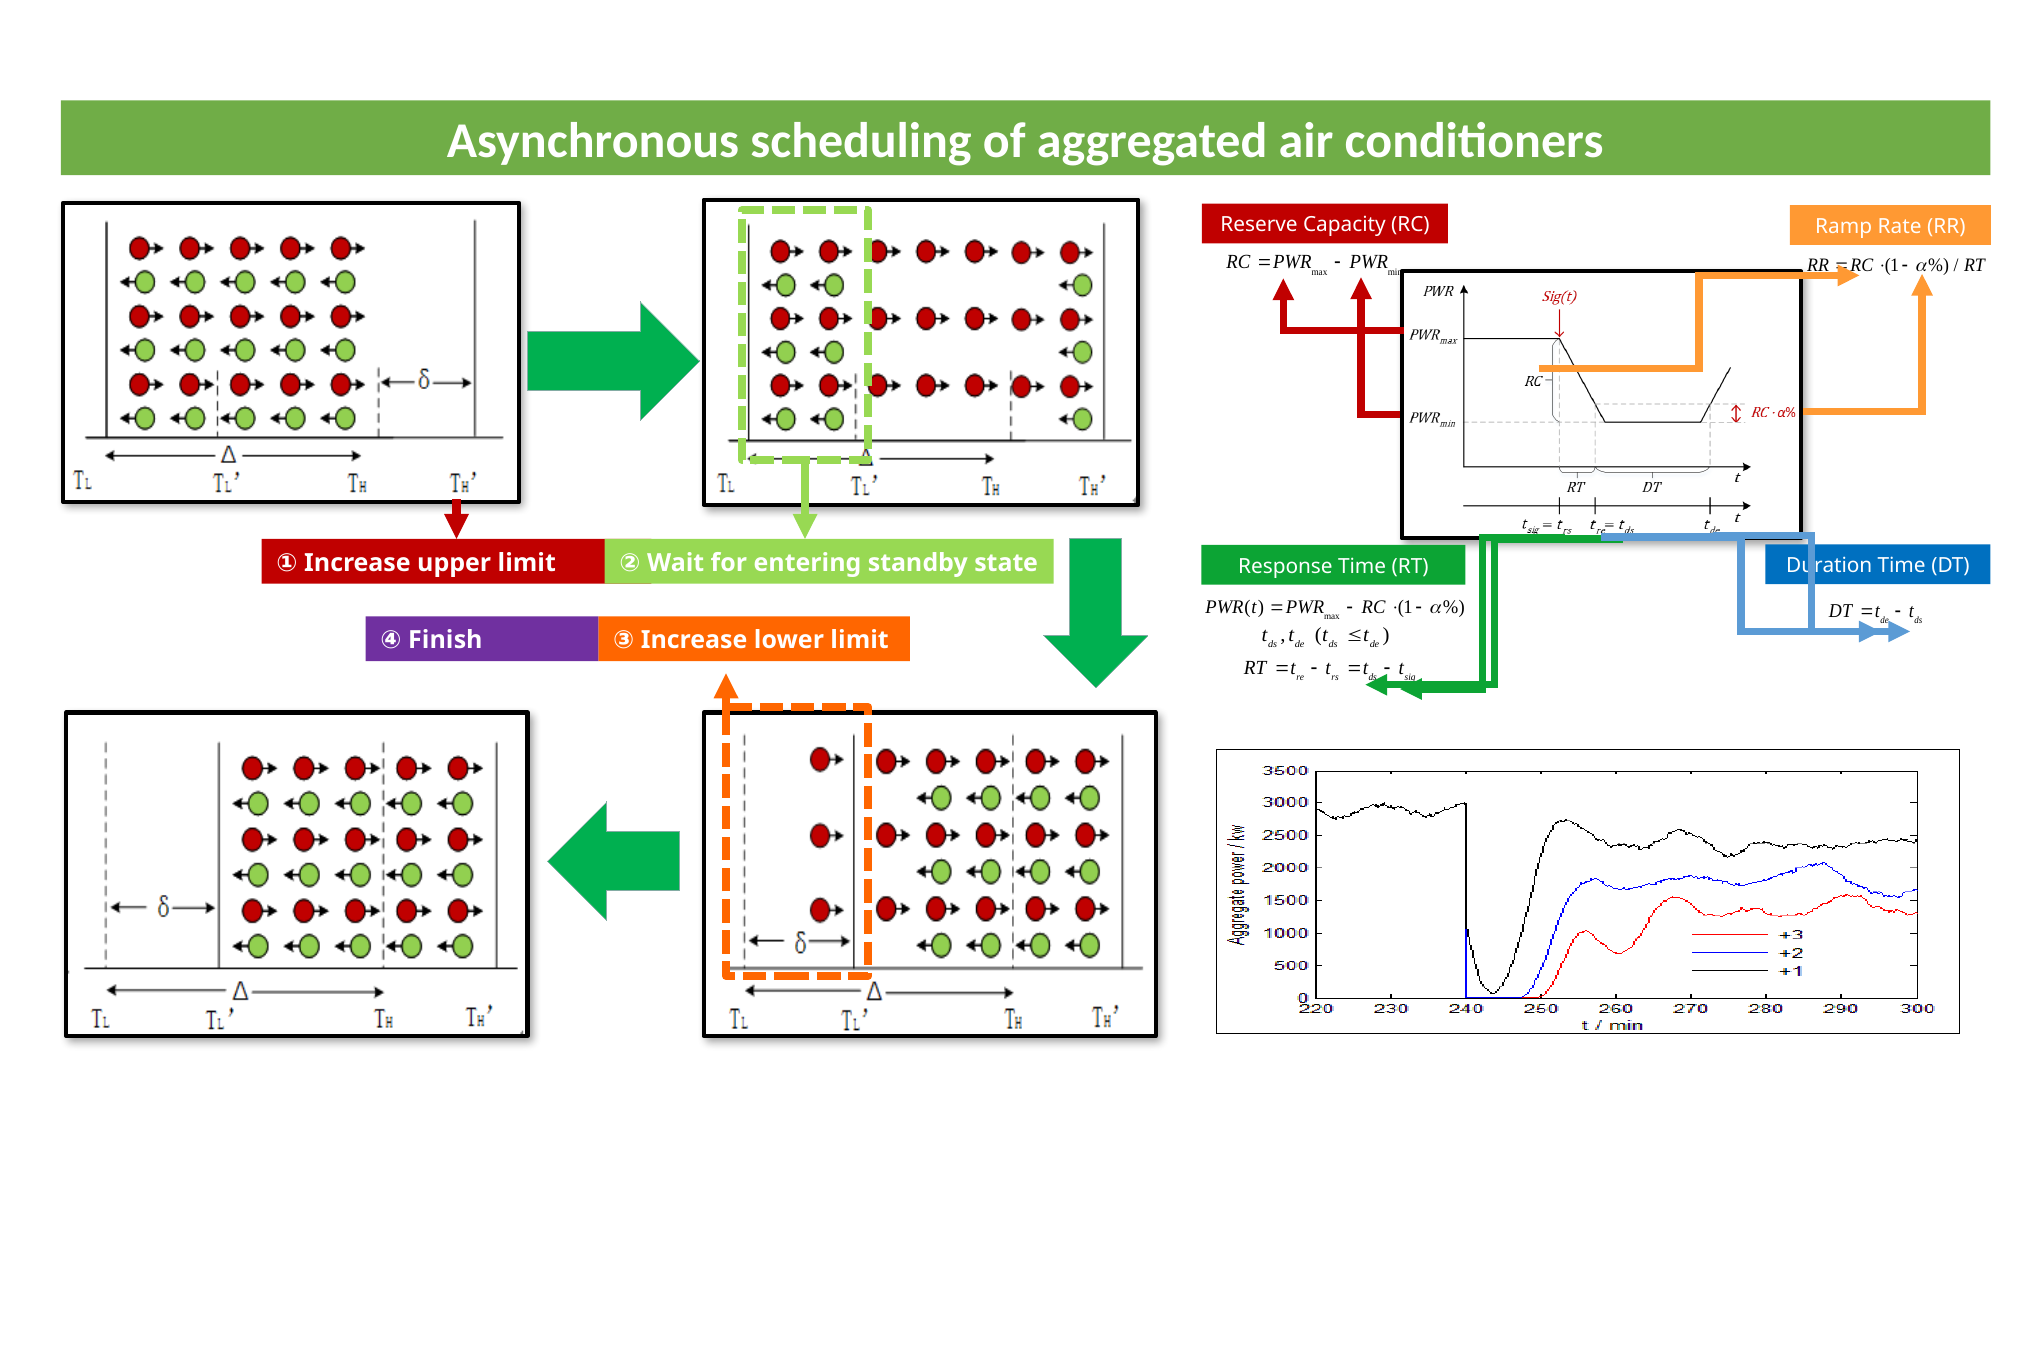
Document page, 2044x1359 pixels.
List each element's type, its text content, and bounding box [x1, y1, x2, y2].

picture [1216, 749, 1960, 1034]
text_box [64, 201, 1154, 1034]
text_box Asynchronous scheduling of aggregated air conditioners [60, 99, 1991, 176]
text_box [1201, 203, 1992, 689]
